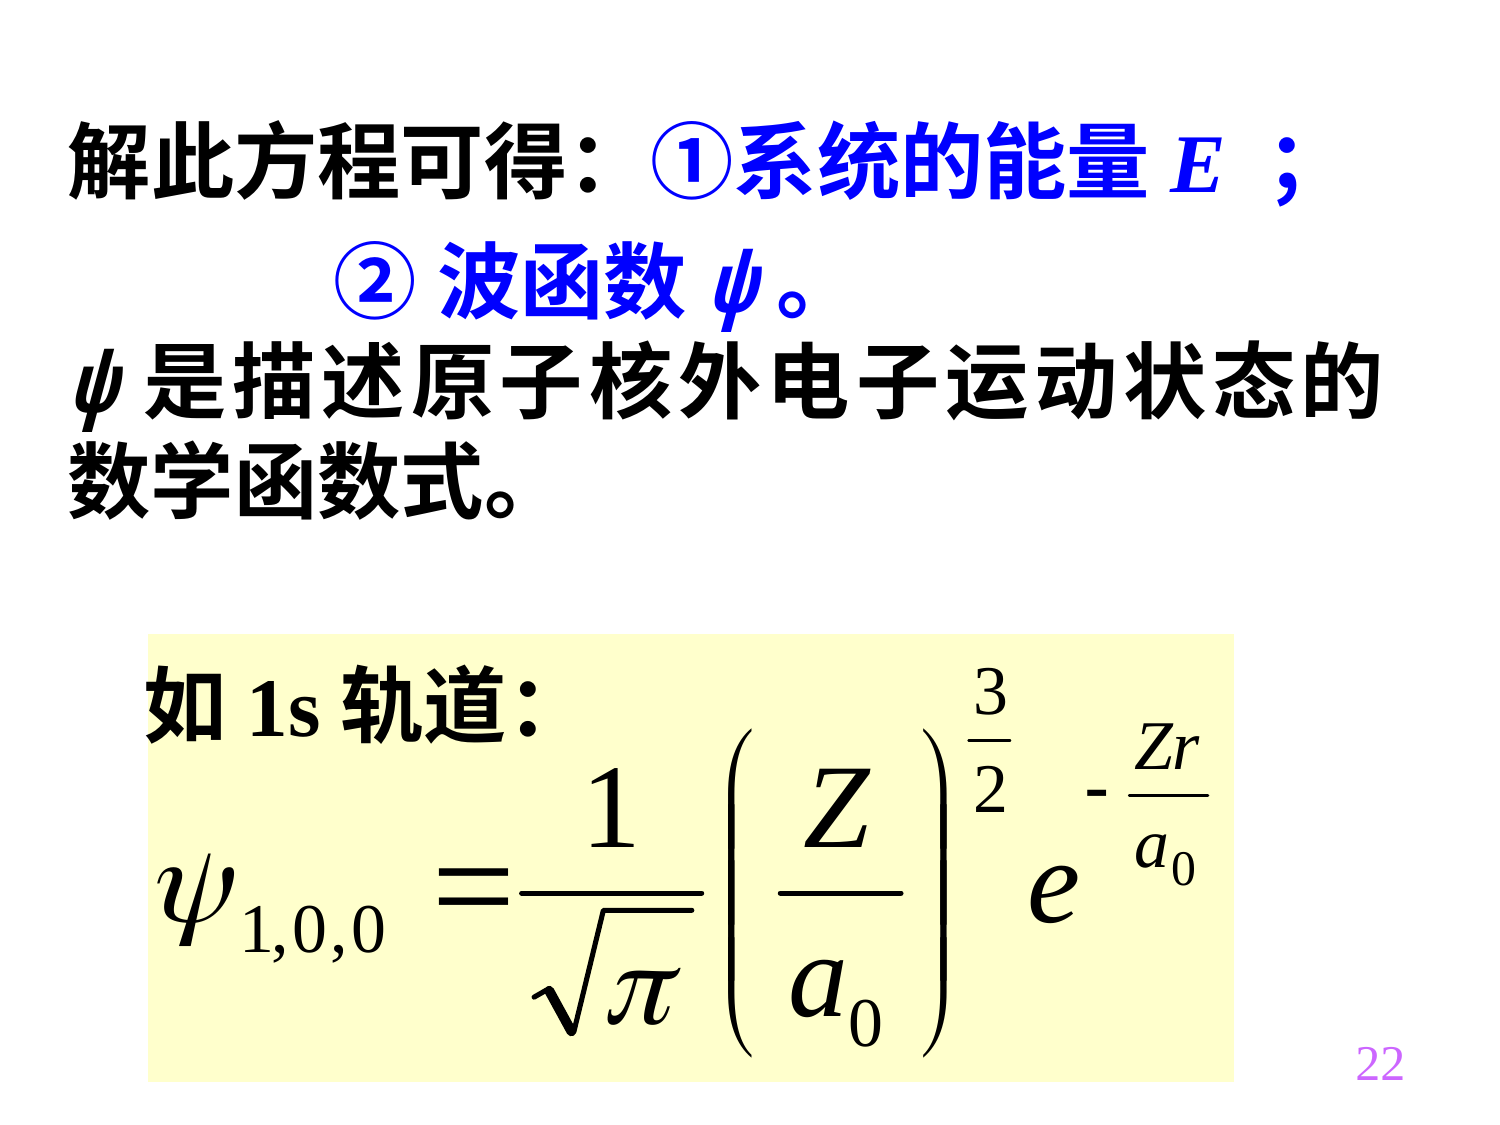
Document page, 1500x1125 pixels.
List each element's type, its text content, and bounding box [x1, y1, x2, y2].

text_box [147, 633, 1235, 1083]
text_box 解此方程可得：①系统的能量E ； ②波函数ψ。 ψ是描述原子核外电子运动状态的数学函数式。 [53, 101, 1400, 537]
